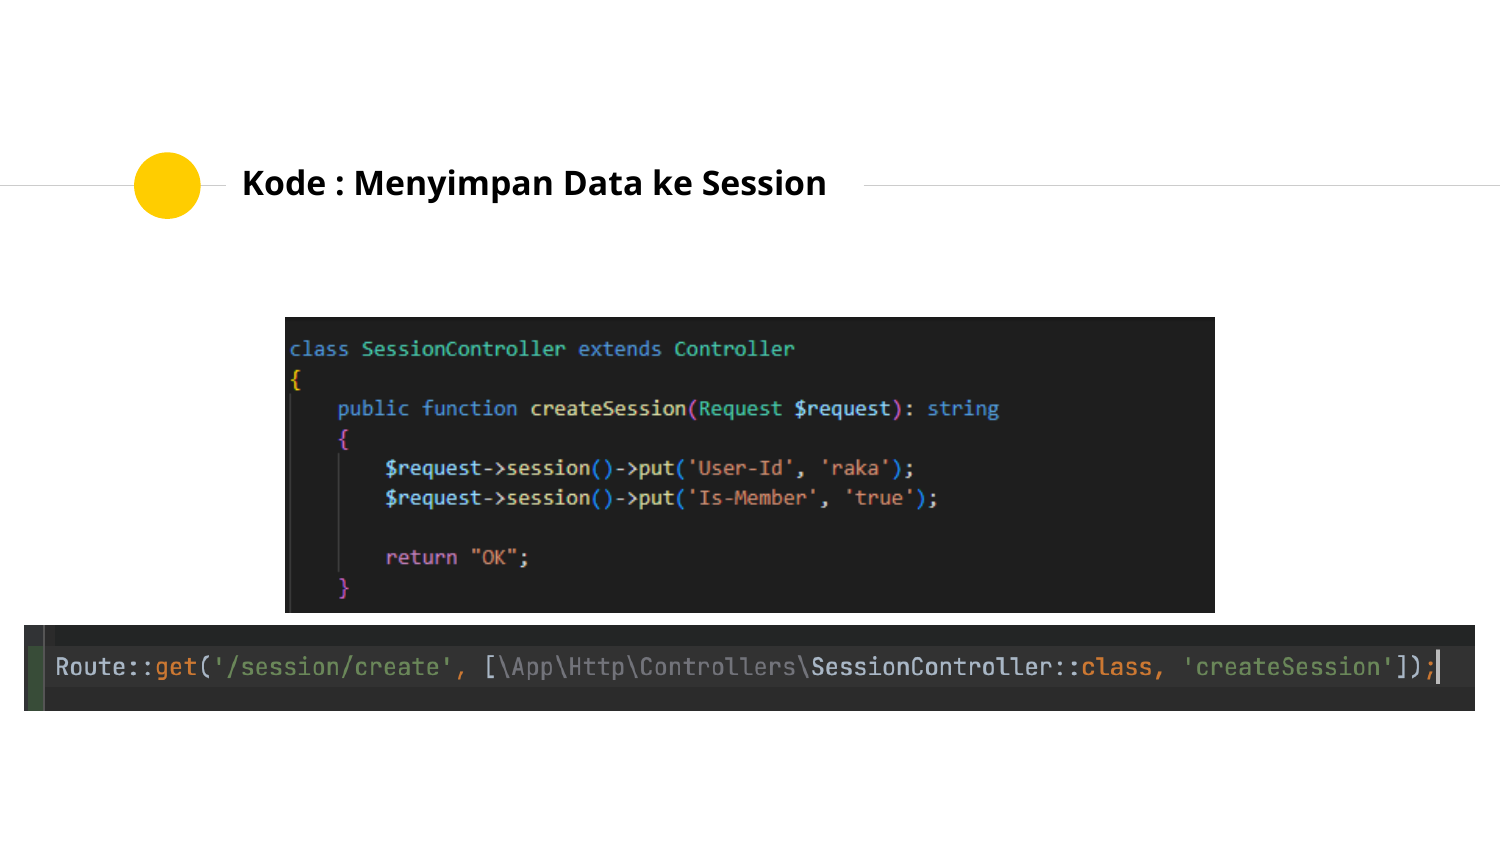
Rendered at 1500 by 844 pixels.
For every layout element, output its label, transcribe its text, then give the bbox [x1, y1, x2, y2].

picture [284, 317, 1216, 613]
title Kode : Menyimpan Data ke Session [226, 146, 863, 219]
picture [24, 625, 1476, 711]
